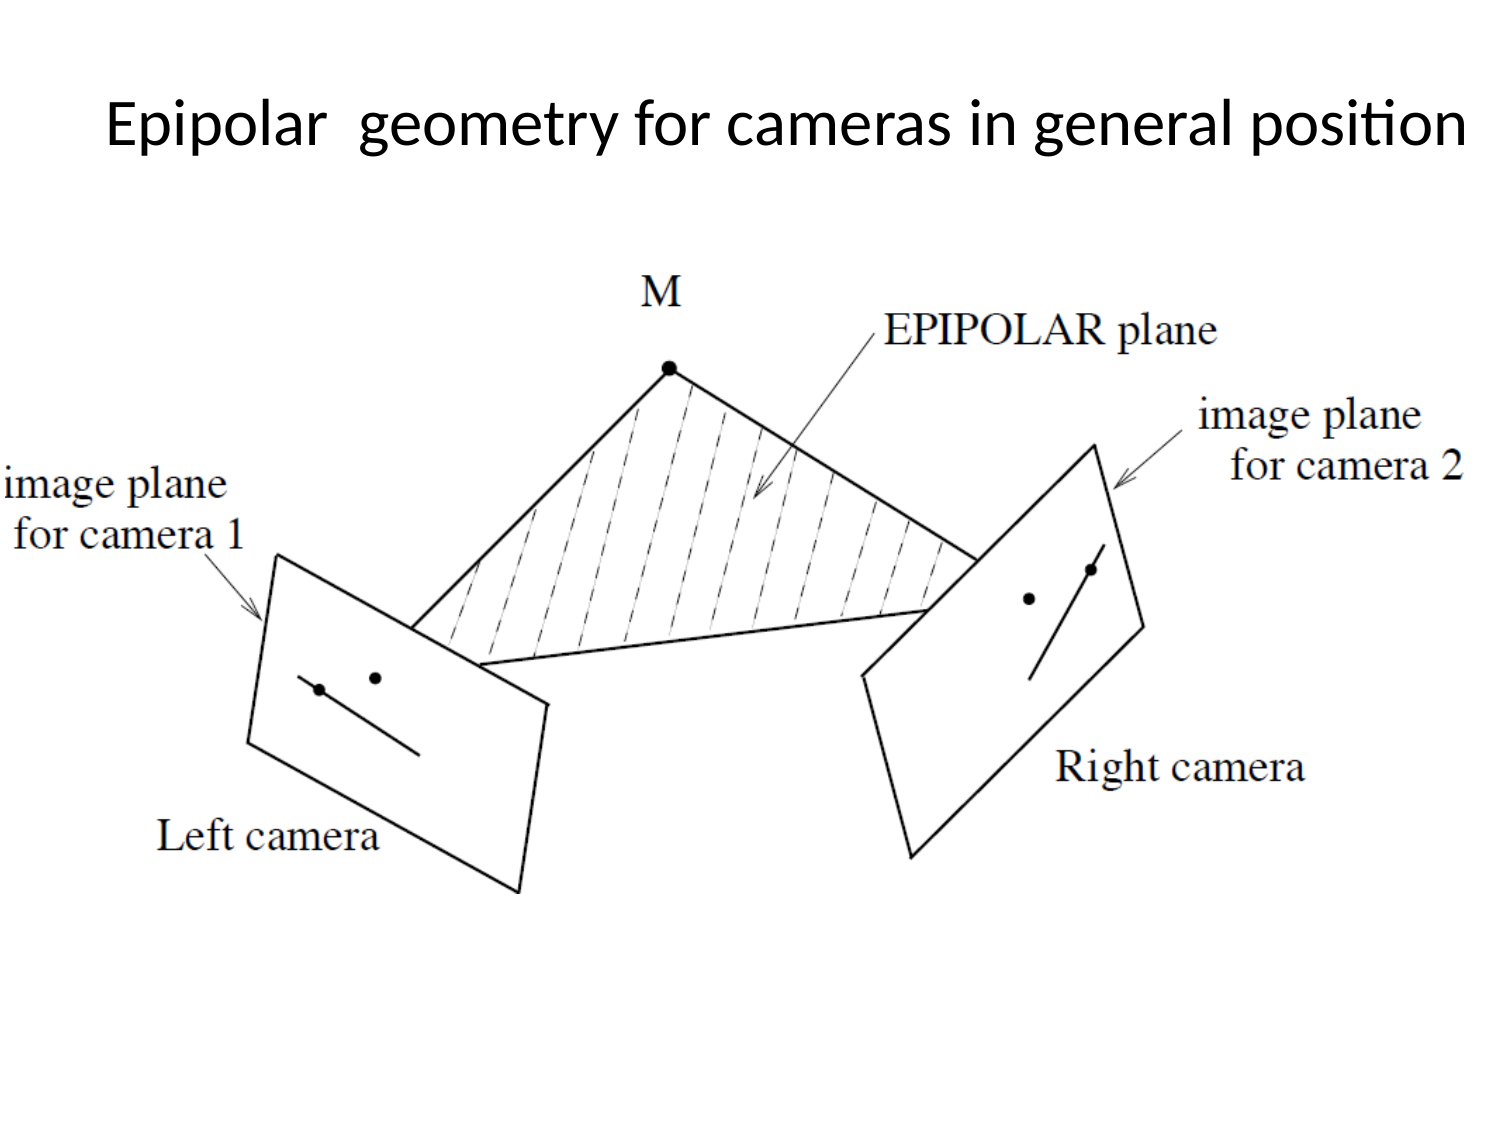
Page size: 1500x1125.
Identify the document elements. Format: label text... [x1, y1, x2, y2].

title Epipolar geometry for cameras in general position [75, 37, 1500, 200]
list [4, 274, 1476, 894]
